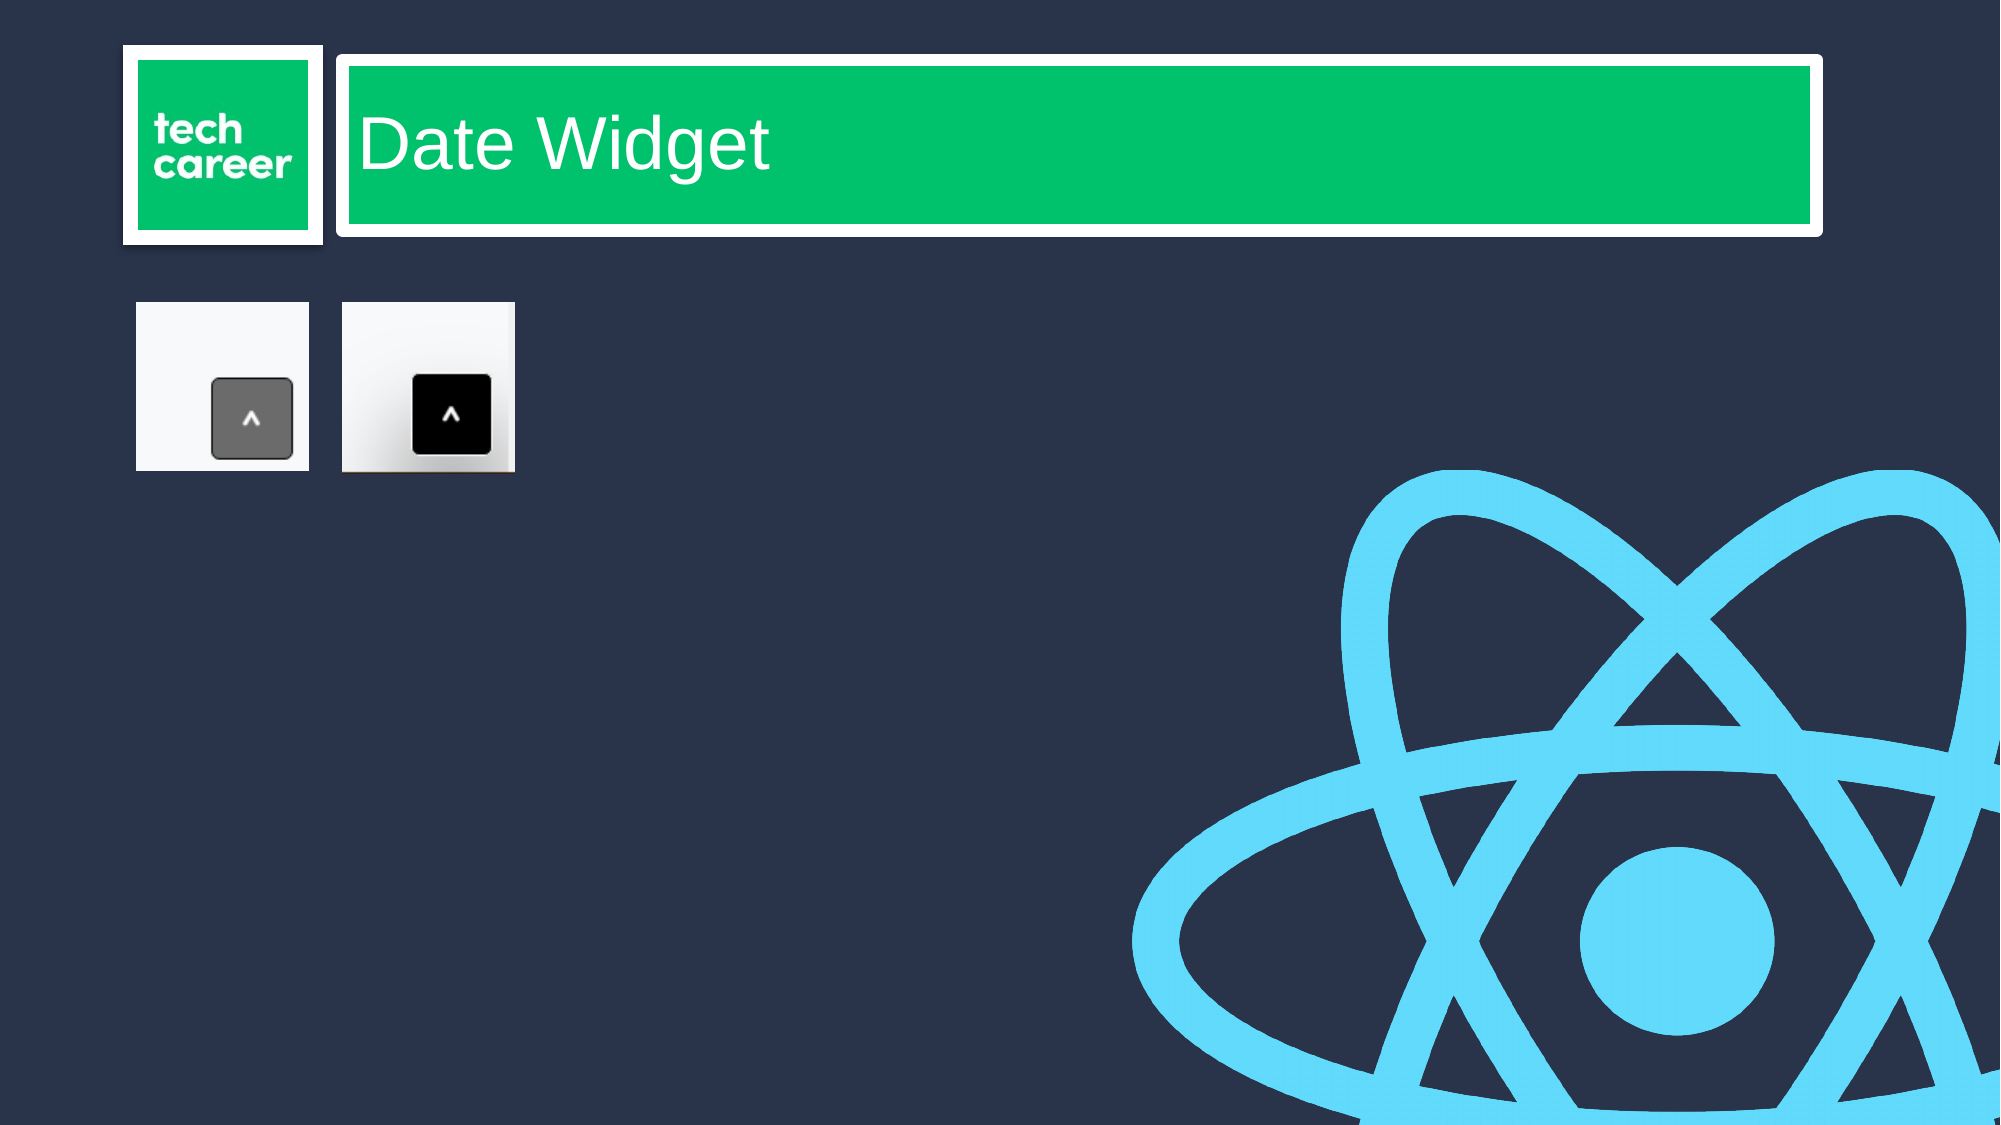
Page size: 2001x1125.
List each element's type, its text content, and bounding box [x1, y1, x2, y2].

picture [136, 302, 309, 471]
title Date Widget [342, 59, 1817, 231]
picture [1121, 470, 2000, 1125]
picture [137, 59, 309, 231]
picture [342, 302, 515, 474]
